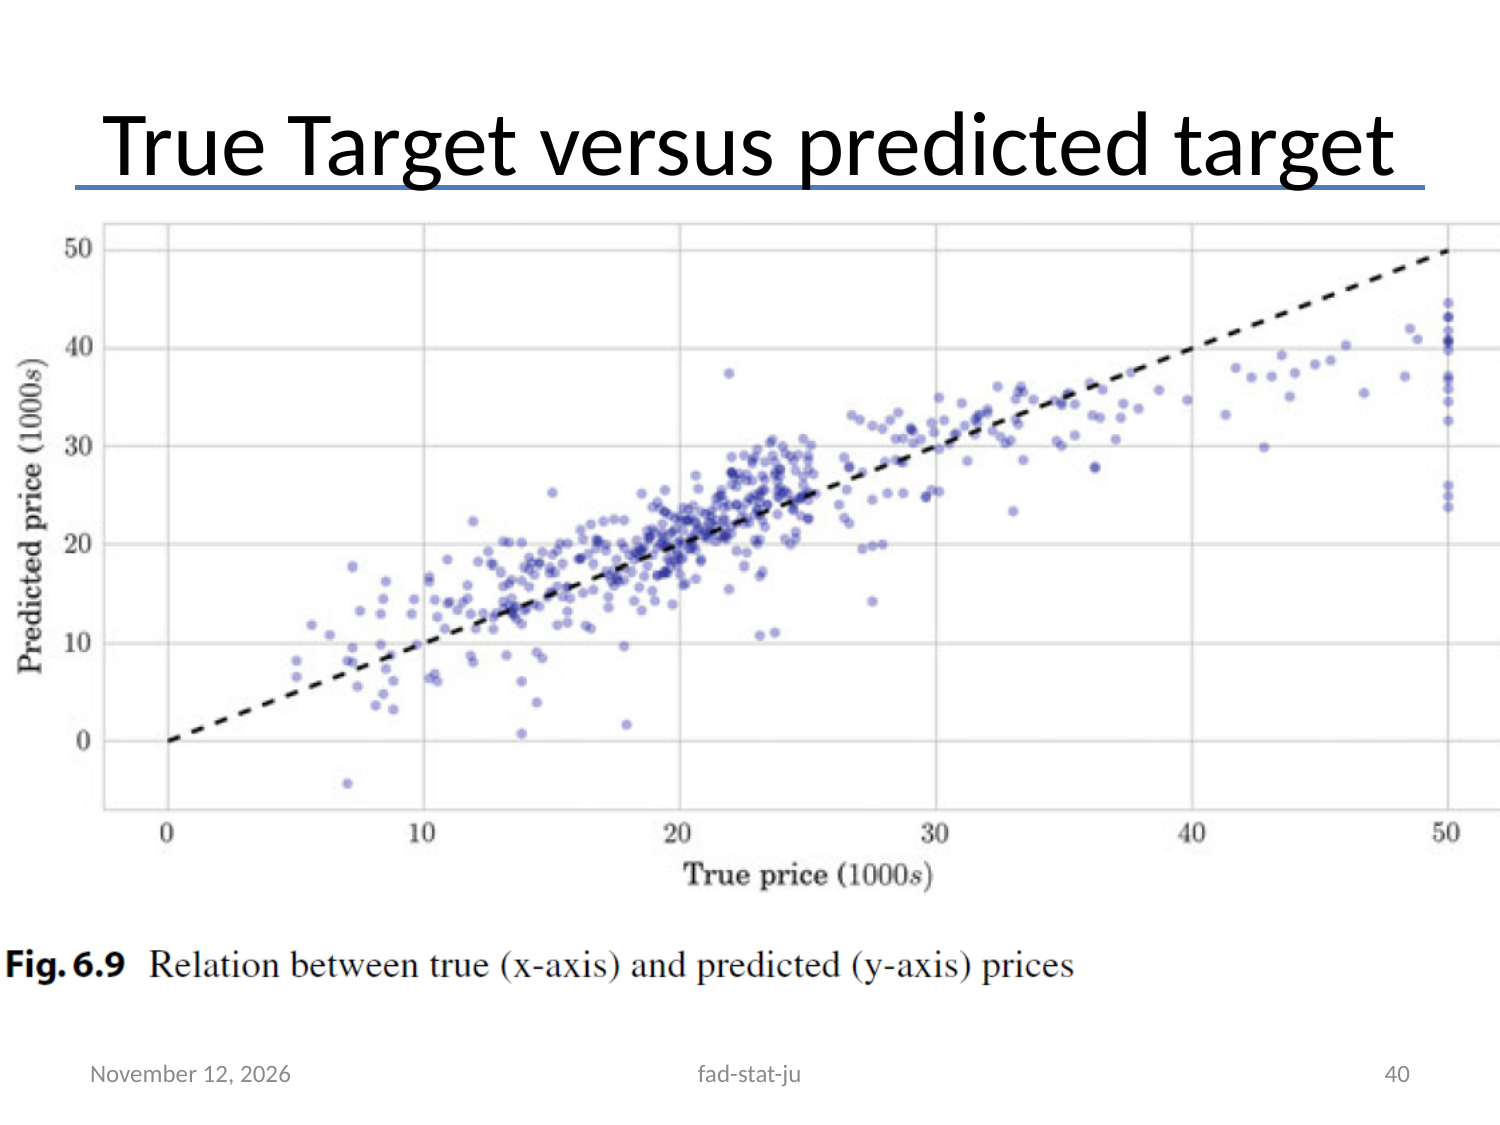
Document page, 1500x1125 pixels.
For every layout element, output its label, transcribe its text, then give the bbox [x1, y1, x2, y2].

picture [0, 207, 1500, 1007]
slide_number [75, 1042, 425, 1103]
footer fad-stat-ju [512, 1042, 988, 1103]
slide_number 40 [1074, 1042, 1425, 1103]
title True Target versus predicted target [75, 45, 1425, 205]
